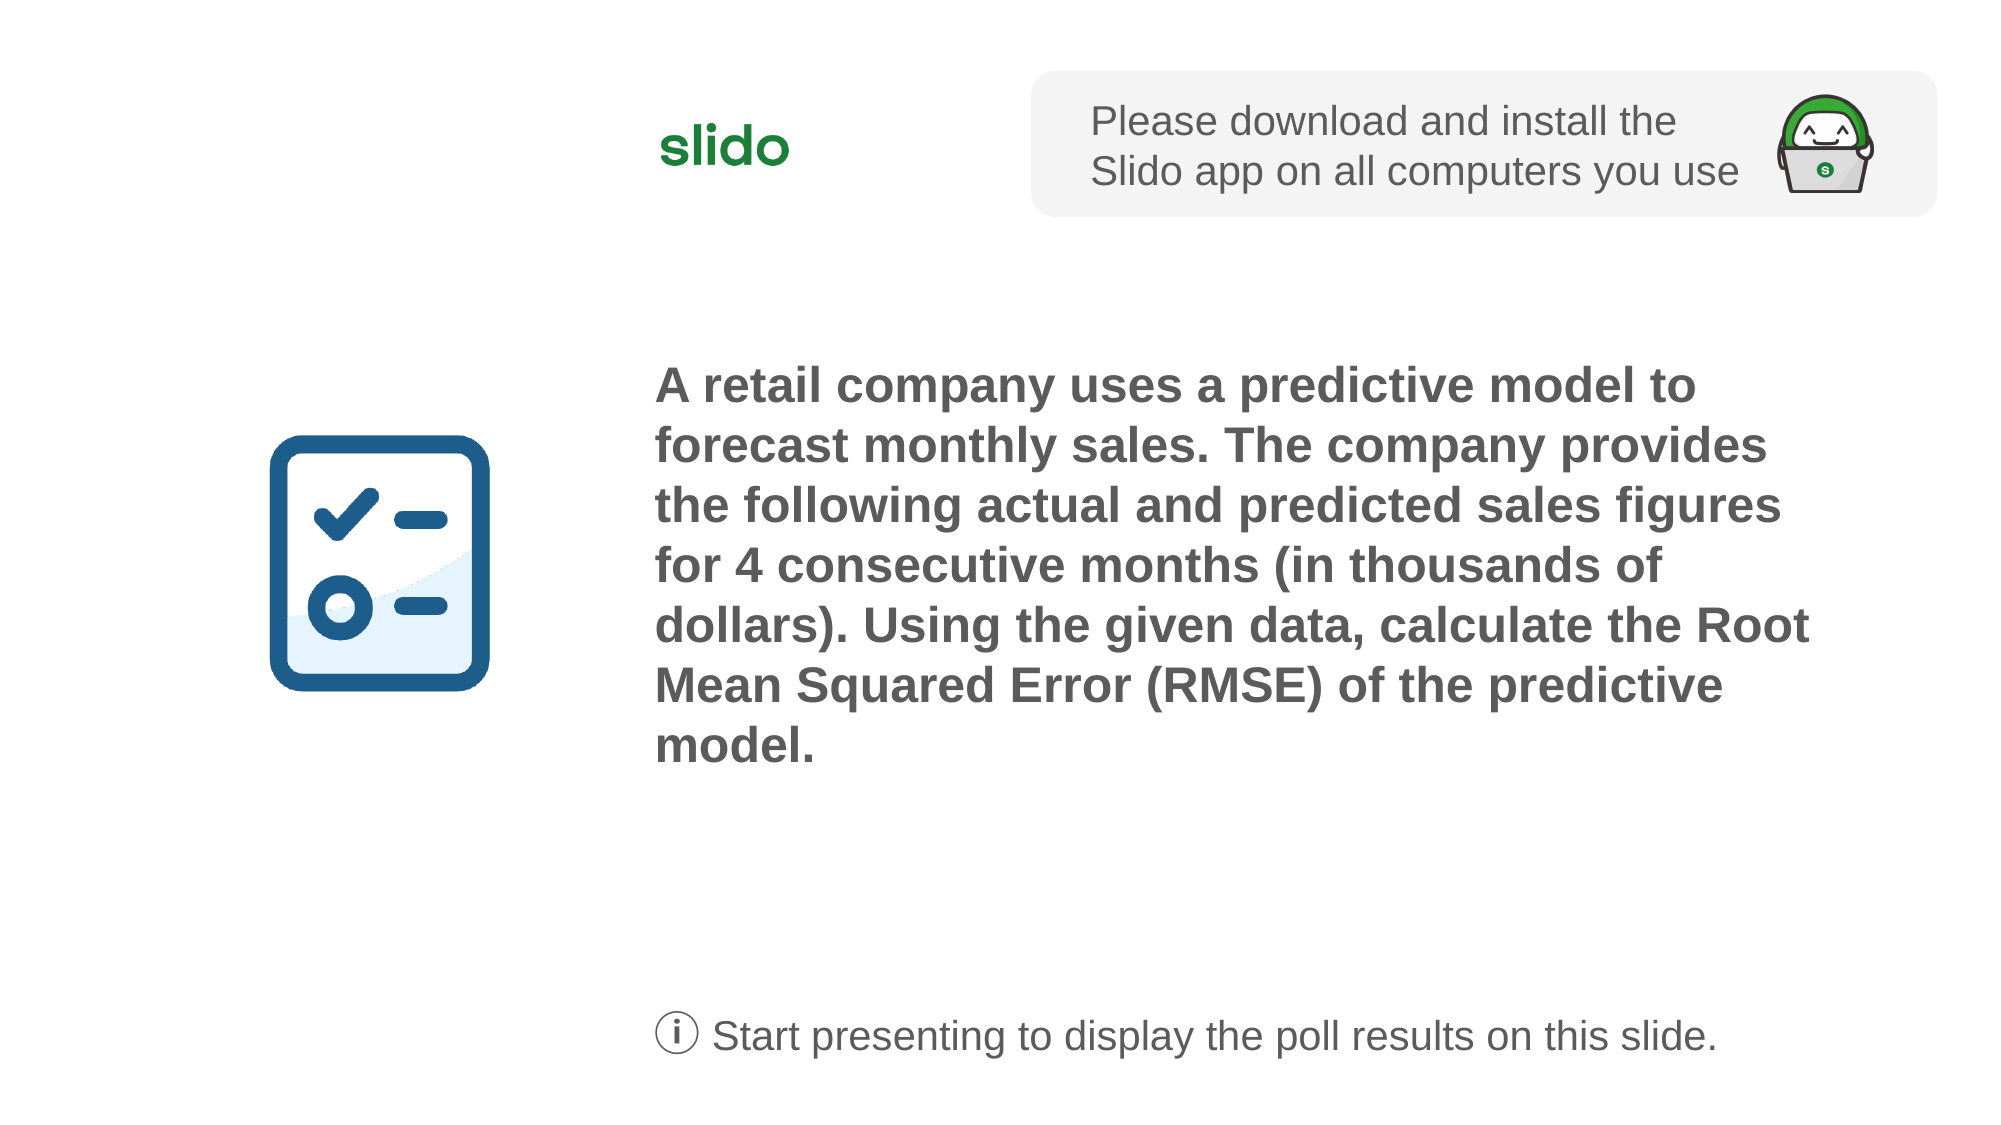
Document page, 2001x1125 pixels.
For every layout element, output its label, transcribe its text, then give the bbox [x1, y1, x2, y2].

text_box Please download and install the Slido app on all computers you use [1029, 68, 1940, 220]
text_box ⓘ Start presenting to display the poll results on this slide. [638, 987, 1842, 1077]
picture [189, 372, 571, 753]
picture [1775, 94, 1875, 193]
text_box A retail company uses a predictive model to forecast monthly sales. The company provides the following actual and predicted sales figures for 4 consecutive months (in thousands of dollars). Using the given data, calculate the Root Mean Squared Error (RMSE) of the predictive model. [638, 420, 1842, 705]
picture [639, 101, 811, 187]
